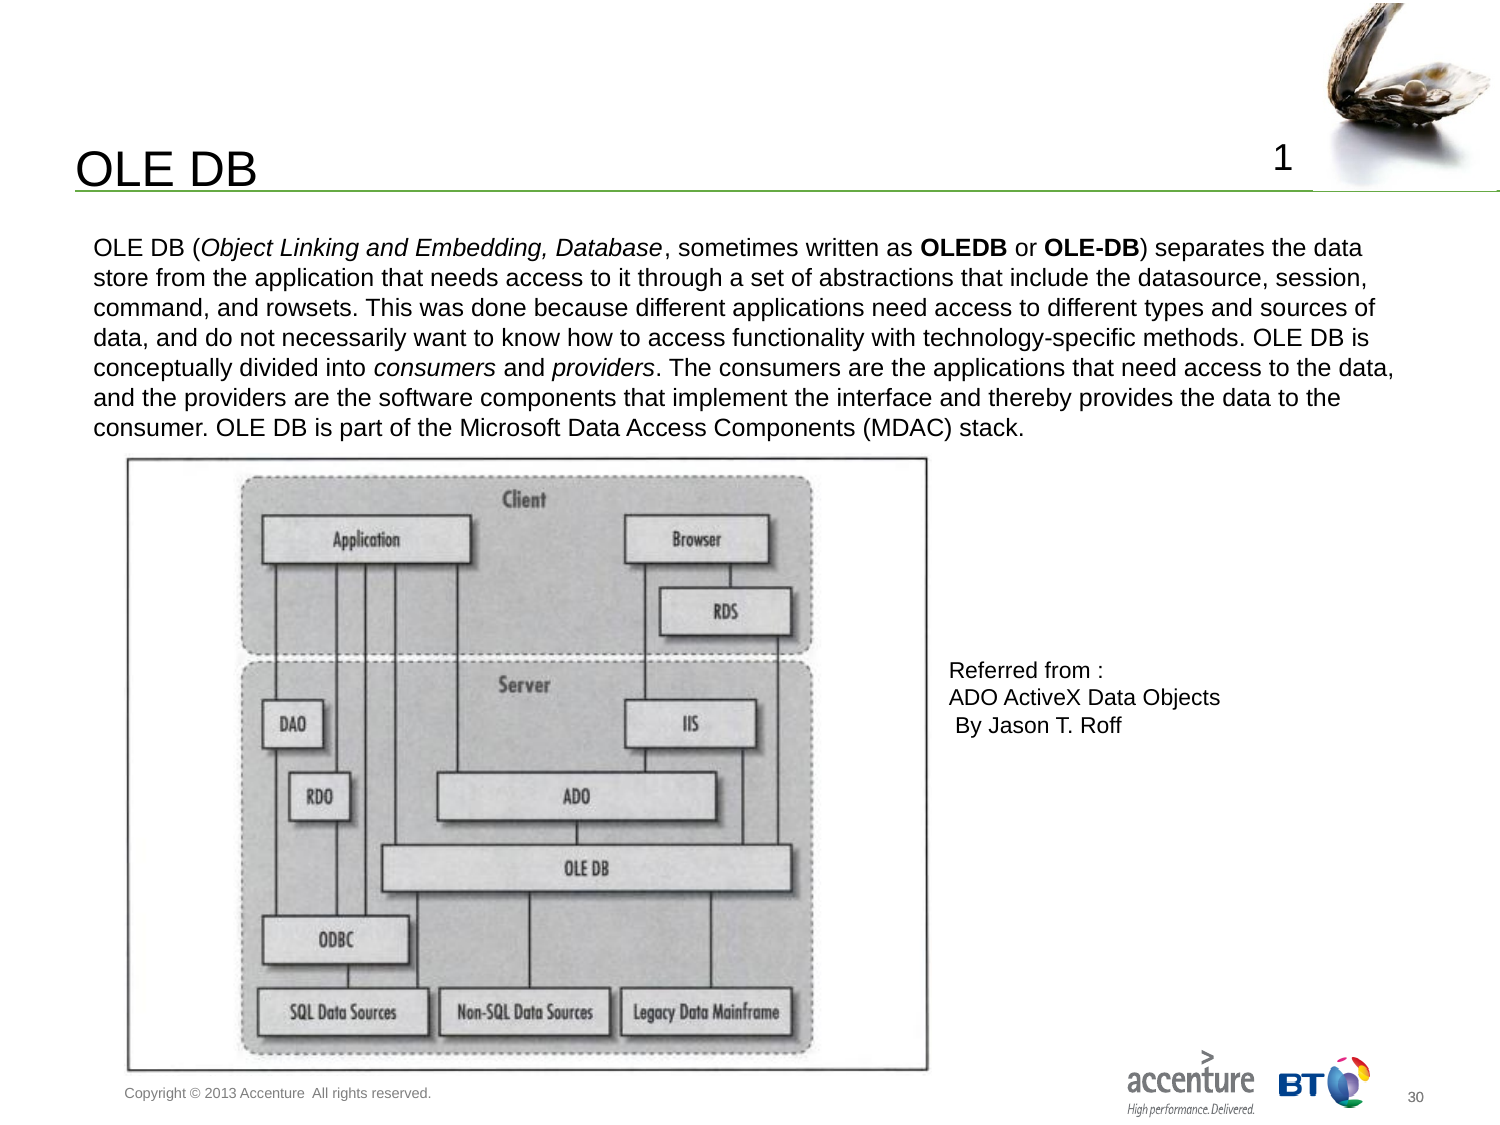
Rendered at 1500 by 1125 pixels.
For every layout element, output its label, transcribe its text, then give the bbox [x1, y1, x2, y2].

picture [123, 453, 932, 1076]
picture [1313, 3, 1497, 191]
title OLE DB [75, 45, 1425, 197]
text_box Referred from : ADO ActiveX Data Objects By Jason T. Roff [938, 648, 1407, 746]
text_box OLE DB (Object Linking and Embedding, Database, sometimes written as OLEDB or OLE-DB) separates the data store from the application that needs access to it through a set of abstractions that include the datasource, session, command, and rowsets. This was done because different applications need access to different types and sources of data, and do not necessarily want to know how to access functionality with technology-specific methods. OLE DB is conceptually divided into consumers and providers. The consumers are the applications that need access to the data, and the providers are the software components that implement the interface and thereby provides the data to the consumer. OLE DB is part of the Microsoft Data Access Components (MDAC) stack. [78, 224, 1424, 449]
picture [1279, 1057, 1370, 1108]
text_box 1 [1257, 125, 1346, 186]
